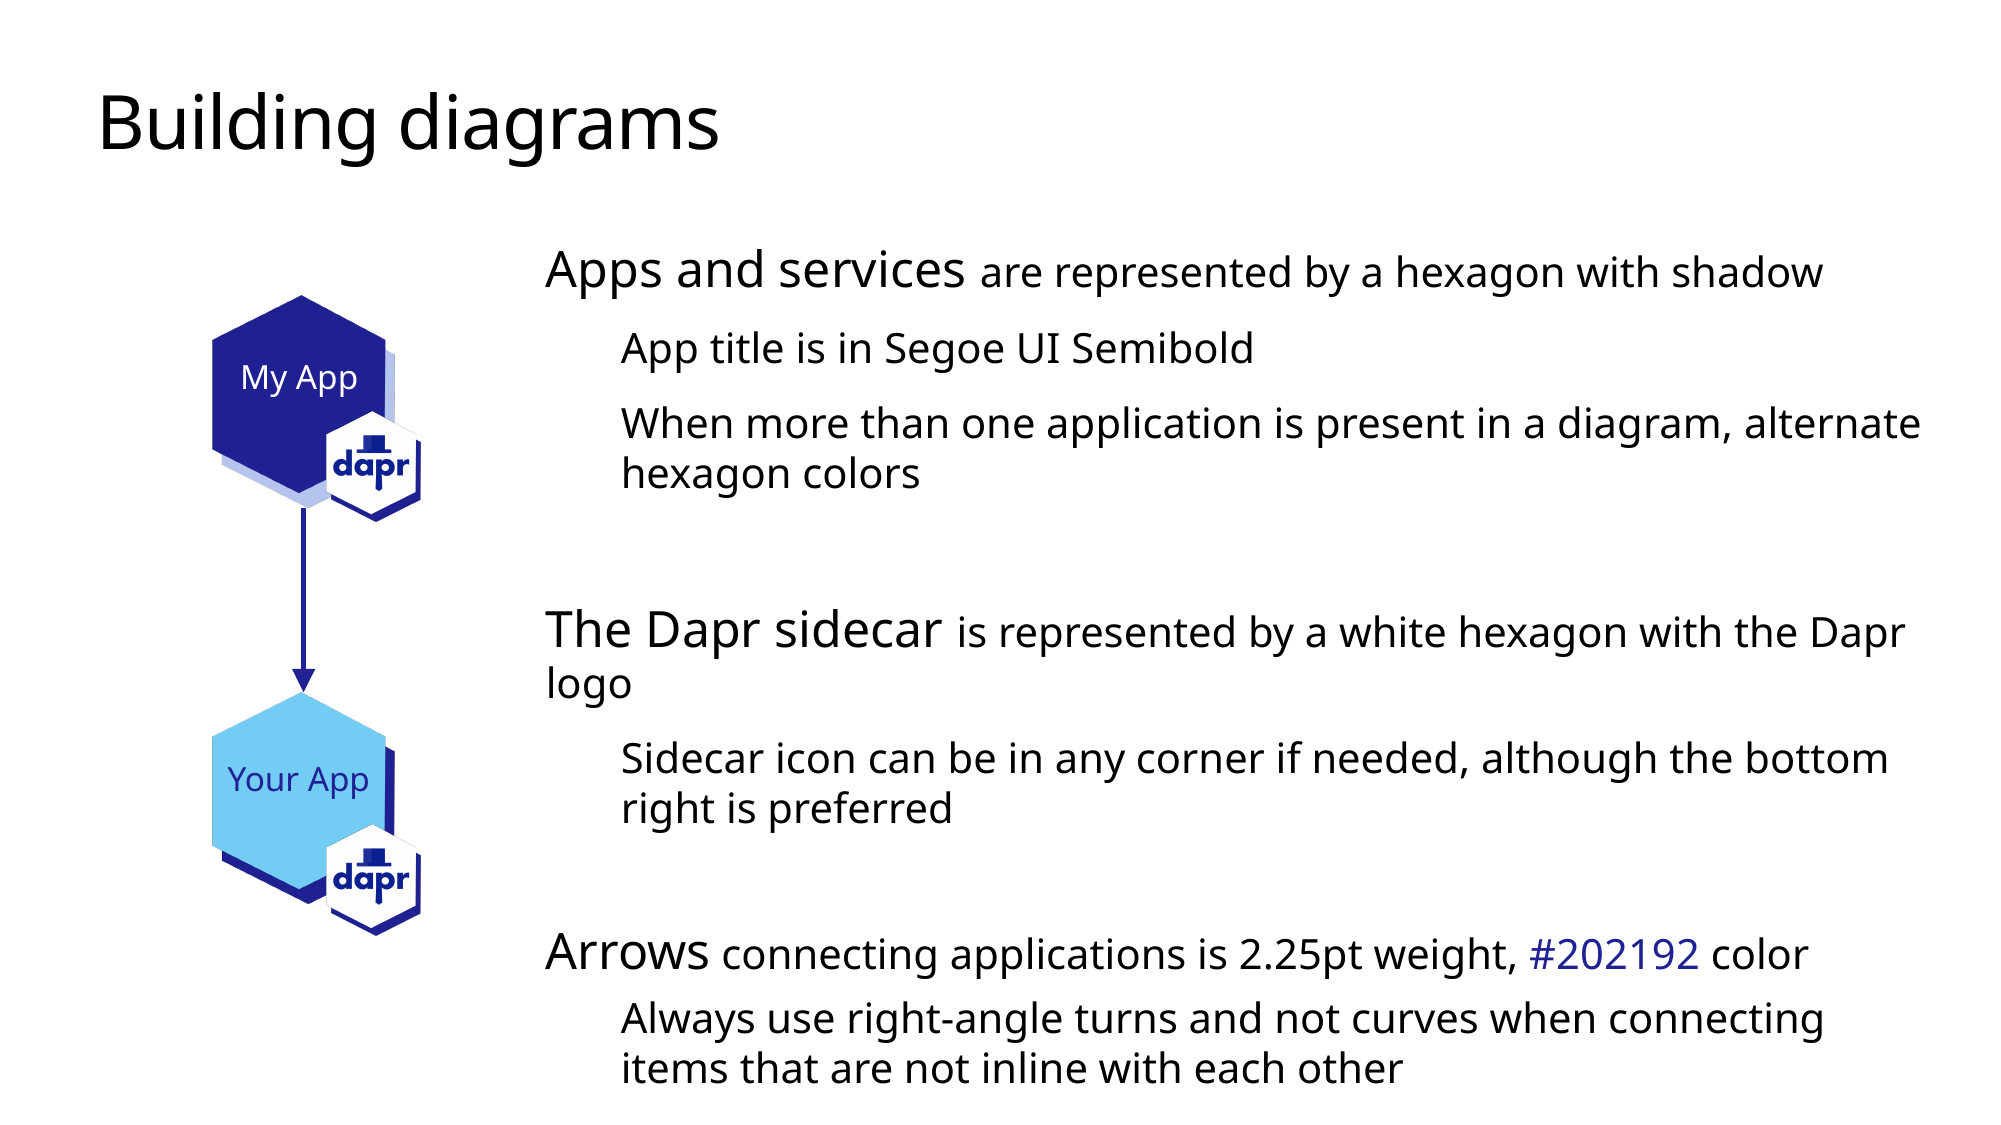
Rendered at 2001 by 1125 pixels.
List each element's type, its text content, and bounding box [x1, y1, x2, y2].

picture [212, 691, 422, 936]
title Building diagrams [96, 75, 1904, 166]
text_box Apps and services are represented by a hexagon with shadow App title is in Segoe UI Semibold When more than one application is present in a diagram, alternate hexagon colors The Dapr sidecar is represented by a white hexagon with the Dapr logo Sidecar icon can be in any corner if needed, although the bottom right is preferred Arrows connecting applications is 2.25pt weight, #202192 color Always use right-angle turns and not curves when connecting items that are not inline with each other [545, 237, 1927, 1093]
picture [212, 295, 422, 522]
